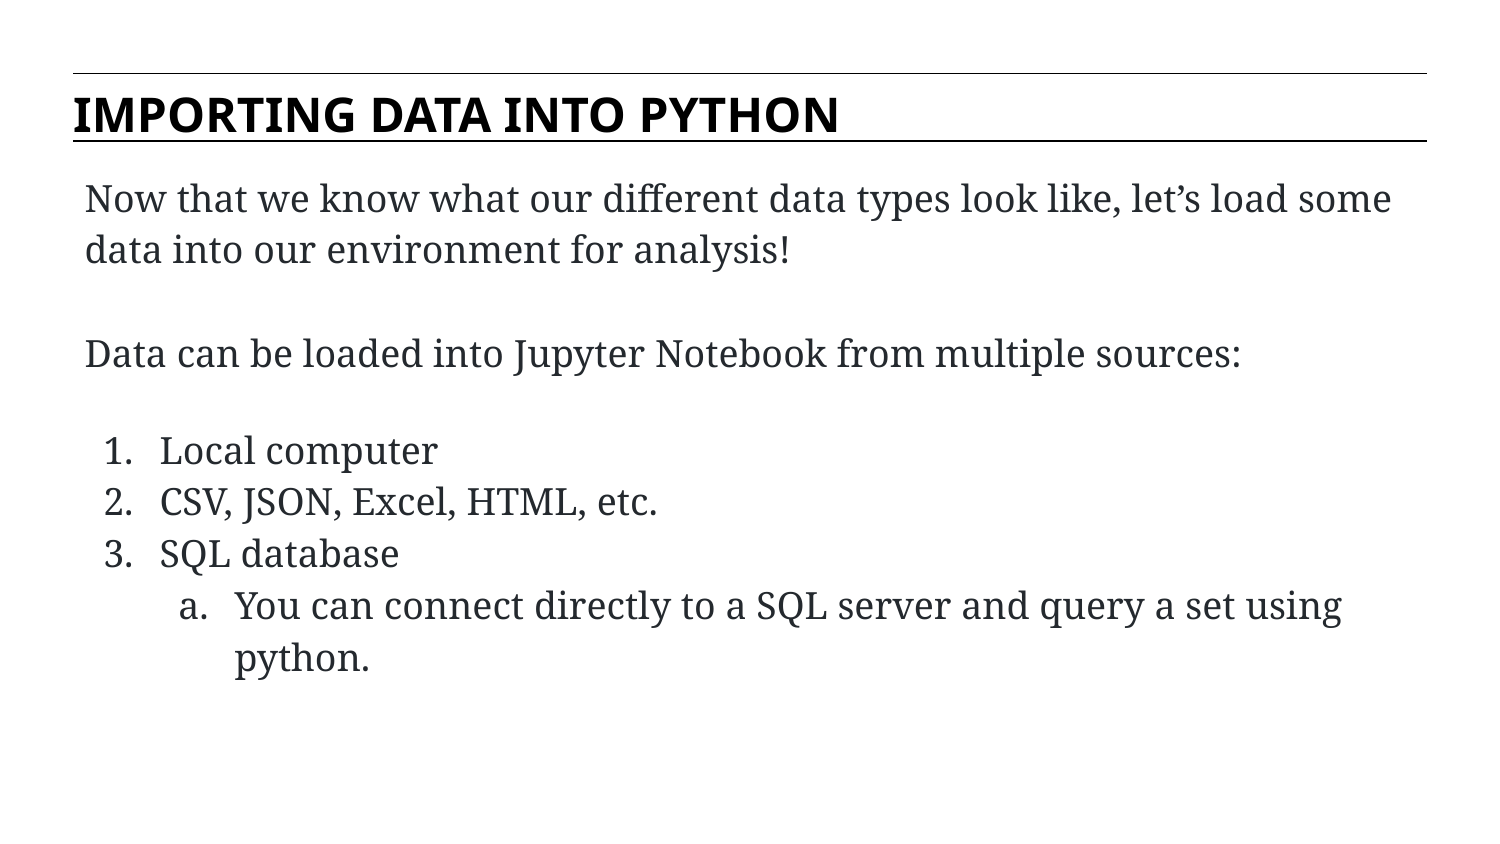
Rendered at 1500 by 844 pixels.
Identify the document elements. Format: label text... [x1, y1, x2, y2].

text_box IMPORTING DATA INTO PYTHON [73, 85, 964, 135]
list Now that we know what our different data types look like, let’s load some data into our environment for analysis! Data can be loaded into Jupyter Notebook from multiple sources: Local computer CSV, JSON, Excel, HTML, etc. SQL database You can connect directly to a SQL server and query a set using python. [84, 167, 1427, 765]
